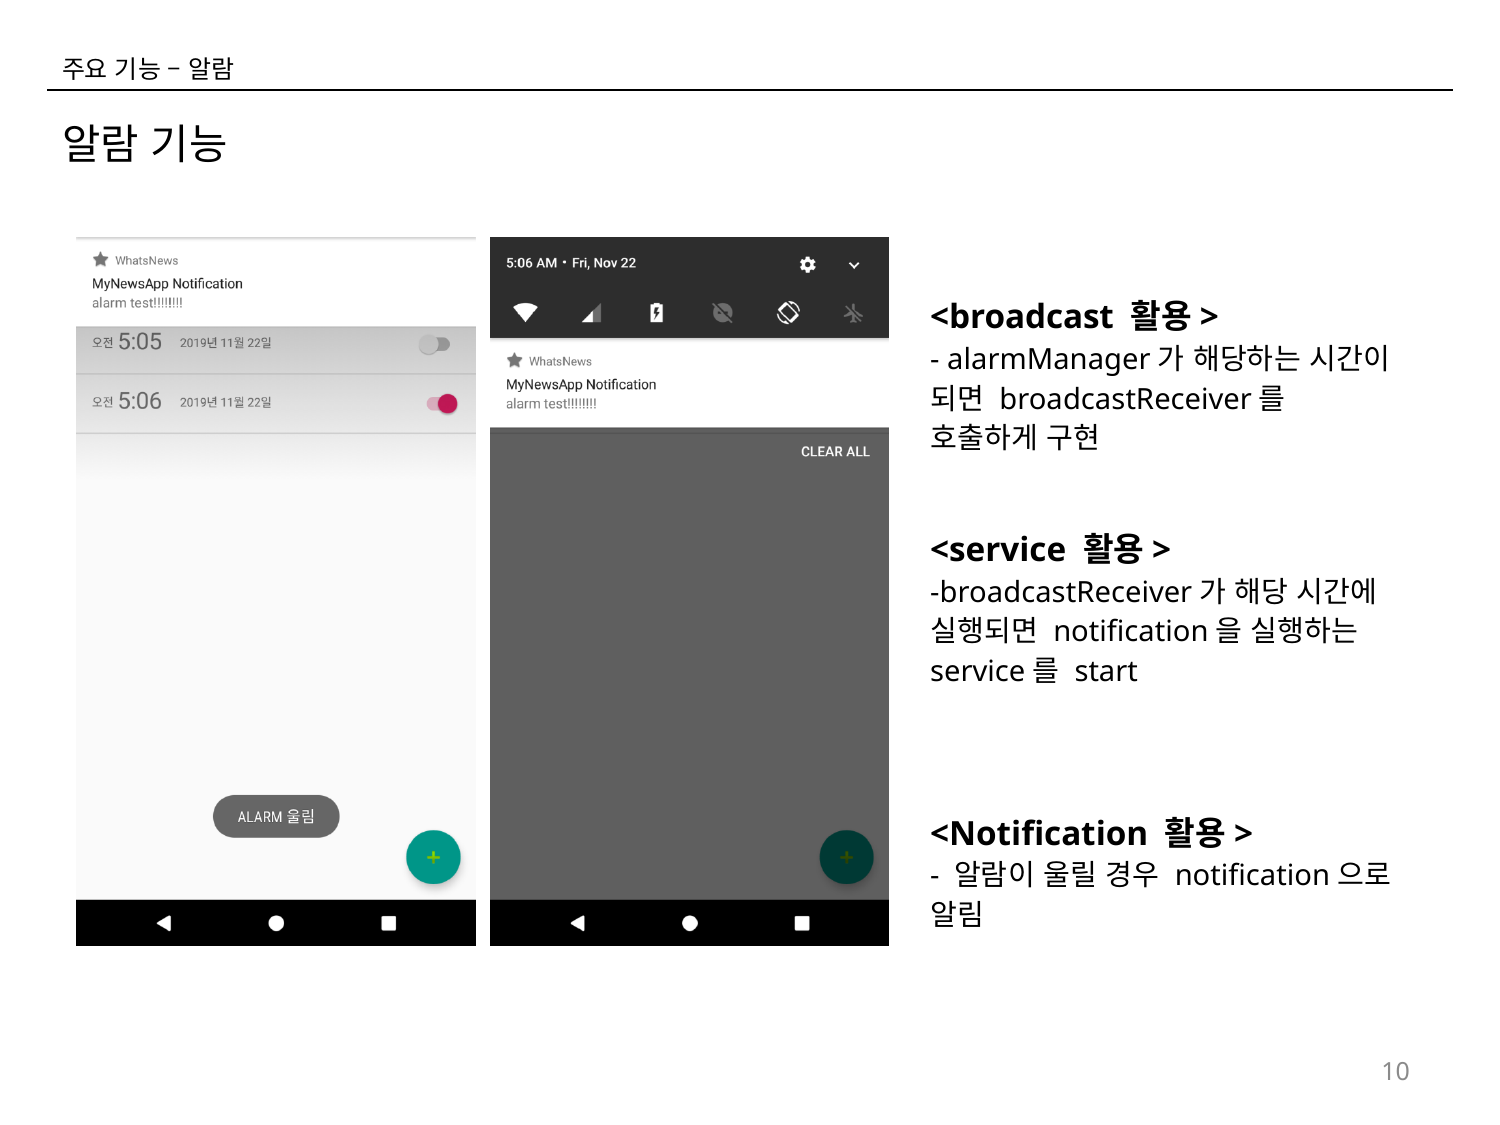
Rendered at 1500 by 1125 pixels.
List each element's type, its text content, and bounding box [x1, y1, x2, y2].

picture [489, 236, 889, 946]
picture [76, 236, 476, 946]
text_box 주요 기능 – 알람 [47, 41, 410, 89]
text_box <Notification 활용> - 알람이 울릴 경우 notification으로 알림 [915, 798, 1412, 939]
text_box 알람 기능 [47, 103, 1309, 176]
slide_number 10 [1074, 1042, 1425, 1103]
text_box <broadcast 활용> - alarmManager가 해당하는 시간이 되면 broadcastReceiver를 호출하게 구현 [915, 282, 1412, 463]
text_box <service 활용> -broadcastReceiver가 해당 시간에 실행되면 notification을 실행하는 service를 start [915, 515, 1412, 695]
